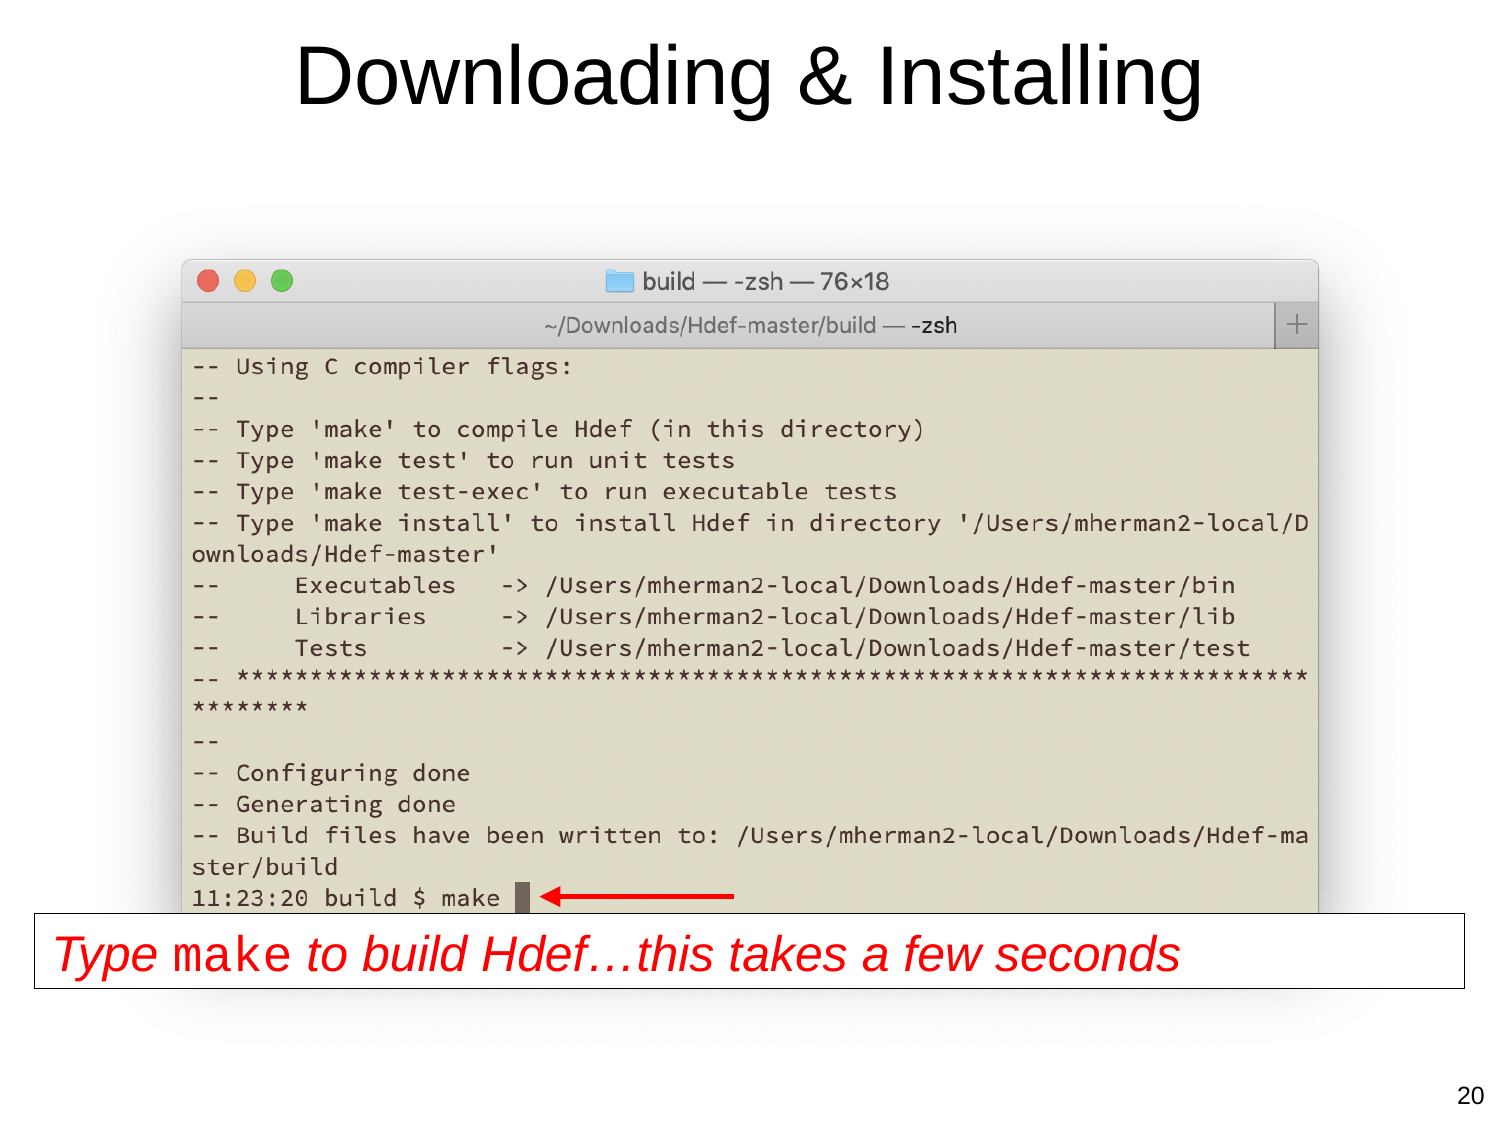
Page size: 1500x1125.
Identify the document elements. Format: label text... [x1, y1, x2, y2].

slide_number 20 [1162, 1065, 1500, 1125]
picture [79, 190, 1421, 1058]
title Downloading & Installing [103, 0, 1397, 155]
text_box Type make to build Hdef…this takes a few seconds [34, 913, 79, 989]
text_box Type make to build Hdef…this takes a few seconds [1421, 913, 1465, 989]
